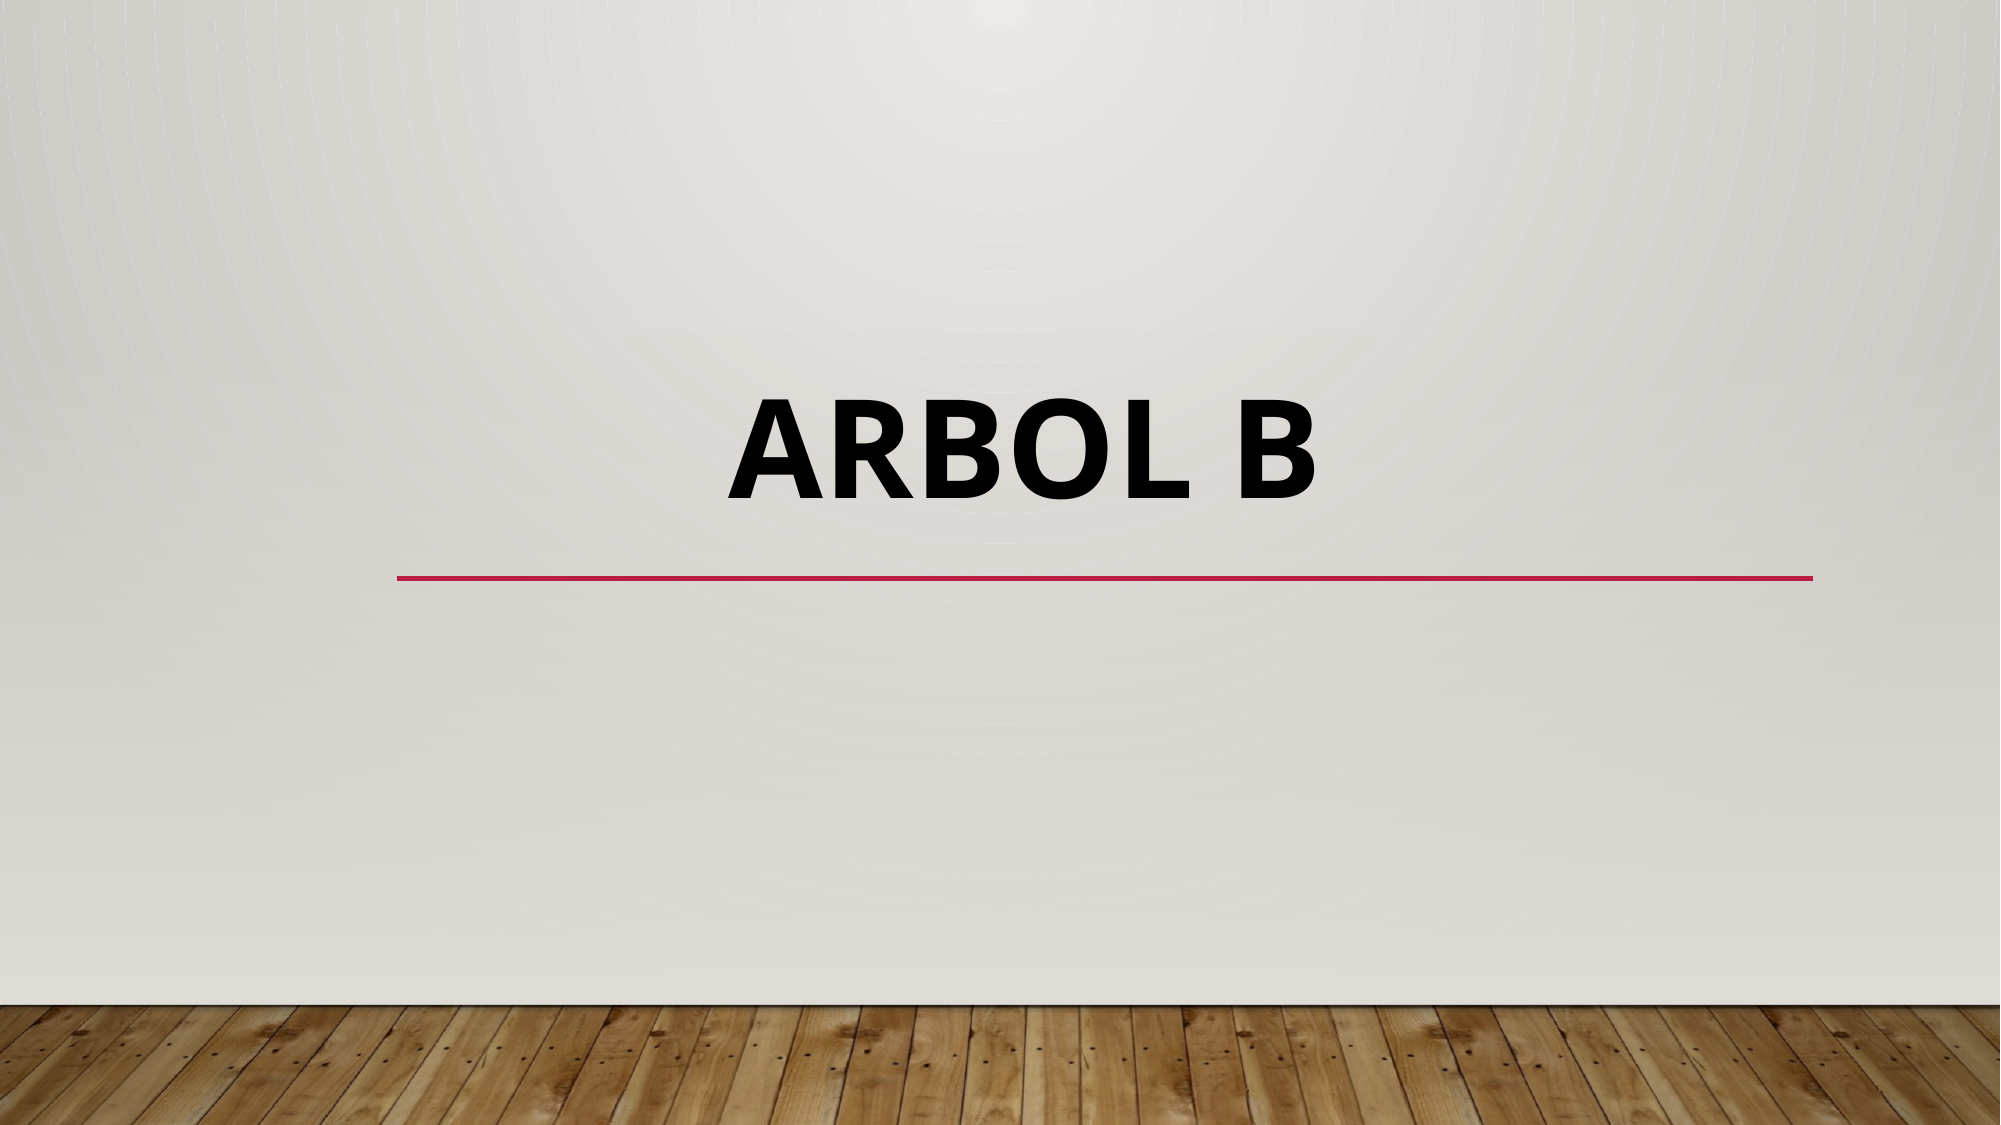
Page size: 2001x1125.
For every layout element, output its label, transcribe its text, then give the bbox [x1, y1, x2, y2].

title ARBOL B [714, 320, 1498, 529]
picture [0, 1005, 2000, 1125]
